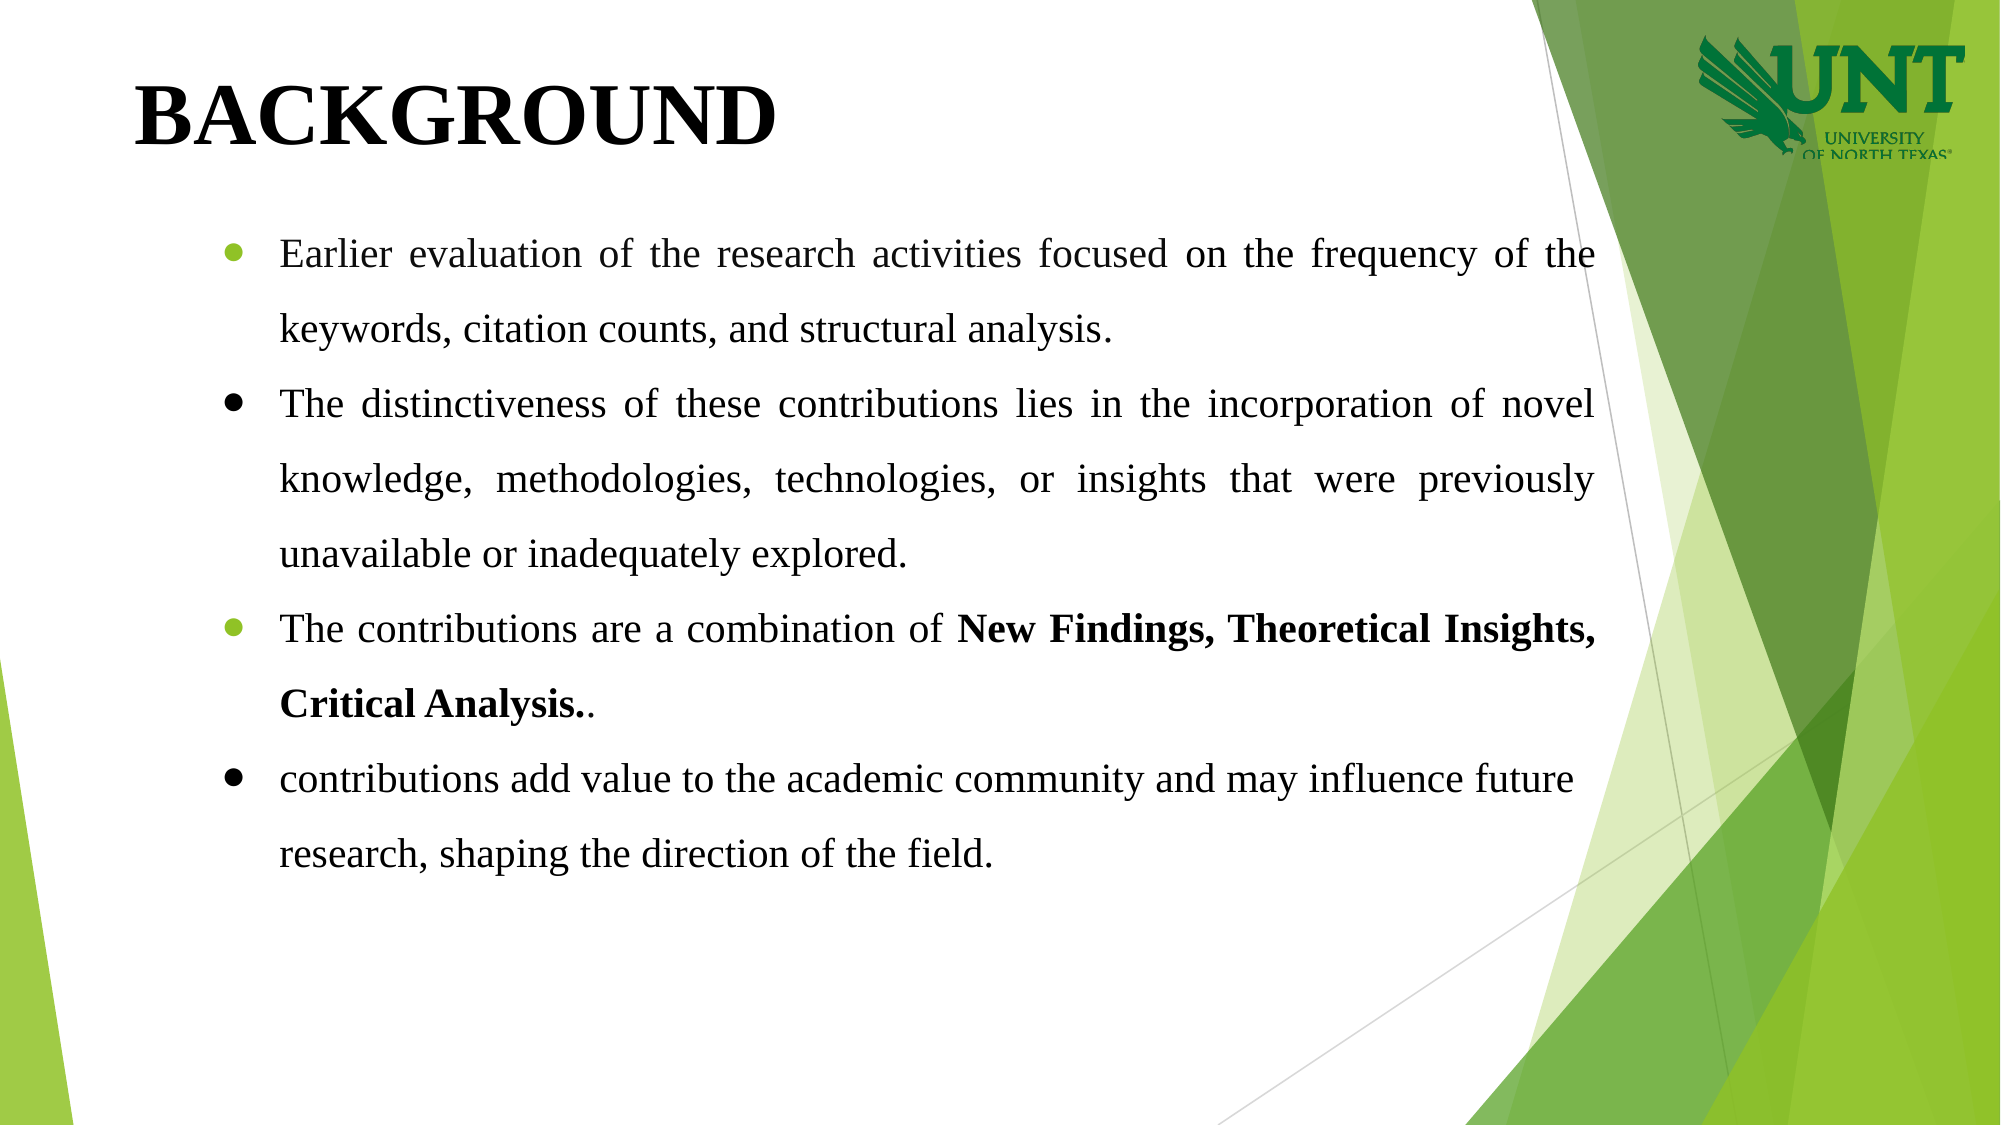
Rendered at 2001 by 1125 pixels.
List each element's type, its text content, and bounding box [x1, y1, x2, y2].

list Earlier evaluation of the research activities focused on the frequency of the keywords, citation counts, and structural analysis. The distinctiveness of these contributions lies in the incorporation of novel knowledge, methodologies, technologies, or insights that were previously unavailable or inadequately explored. The contributions are a combination of New Findings, Theoretical Insights, Critical Analysis.. contributions add value to the academic community and may influence future research, shaping the direction of the field. [189, 193, 1612, 1054]
picture [1698, 35, 1965, 159]
list BACKGROUND [119, 60, 1359, 172]
